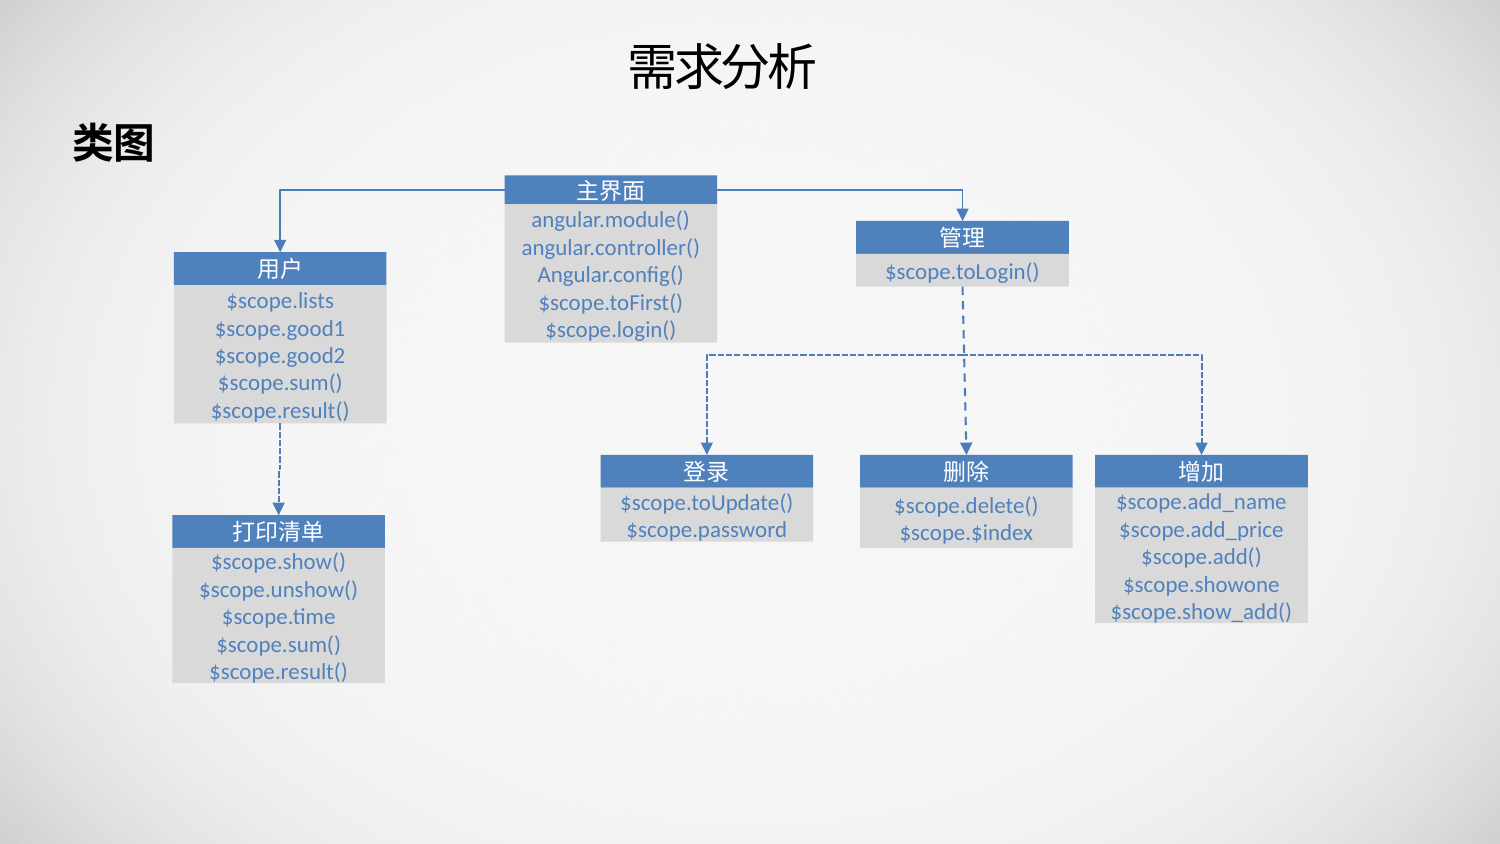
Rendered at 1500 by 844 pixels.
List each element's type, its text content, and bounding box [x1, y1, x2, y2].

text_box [600, 454, 814, 542]
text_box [279, 189, 505, 253]
text_box 类图 [57, 109, 173, 175]
picture [0, 0, 1500, 844]
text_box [1094, 454, 1309, 624]
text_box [706, 354, 960, 456]
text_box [962, 354, 1202, 456]
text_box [855, 220, 1070, 287]
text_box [173, 251, 387, 424]
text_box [172, 514, 386, 684]
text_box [717, 189, 963, 222]
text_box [859, 464, 1074, 549]
text_box 需求分析 [0, 32, 1475, 100]
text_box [962, 286, 967, 352]
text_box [504, 175, 718, 343]
